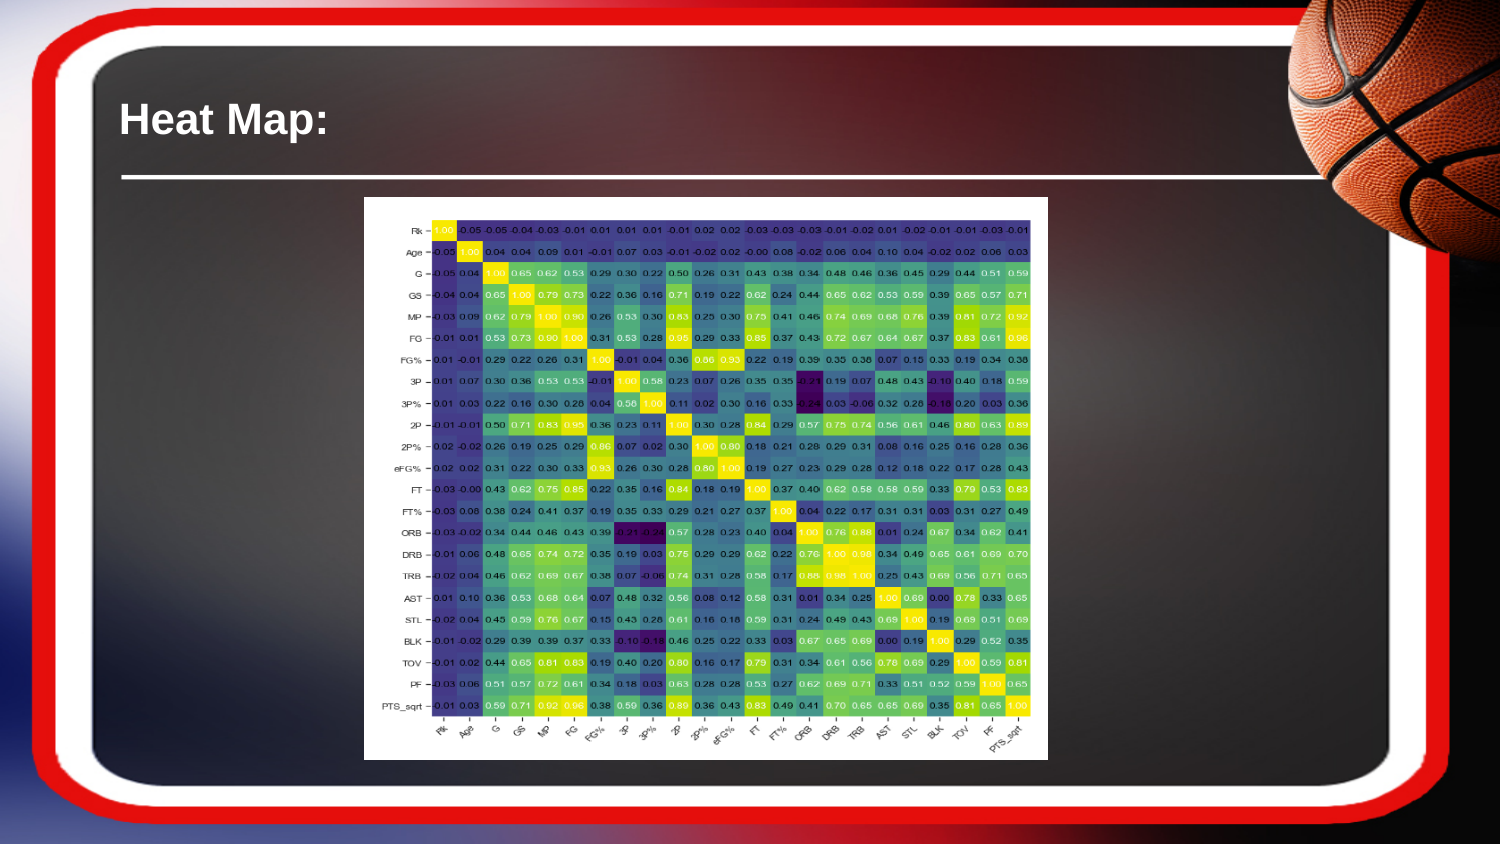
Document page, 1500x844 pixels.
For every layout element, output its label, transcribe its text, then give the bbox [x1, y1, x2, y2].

title Heat Map: [111, 84, 1377, 149]
picture [0, 0, 1500, 844]
